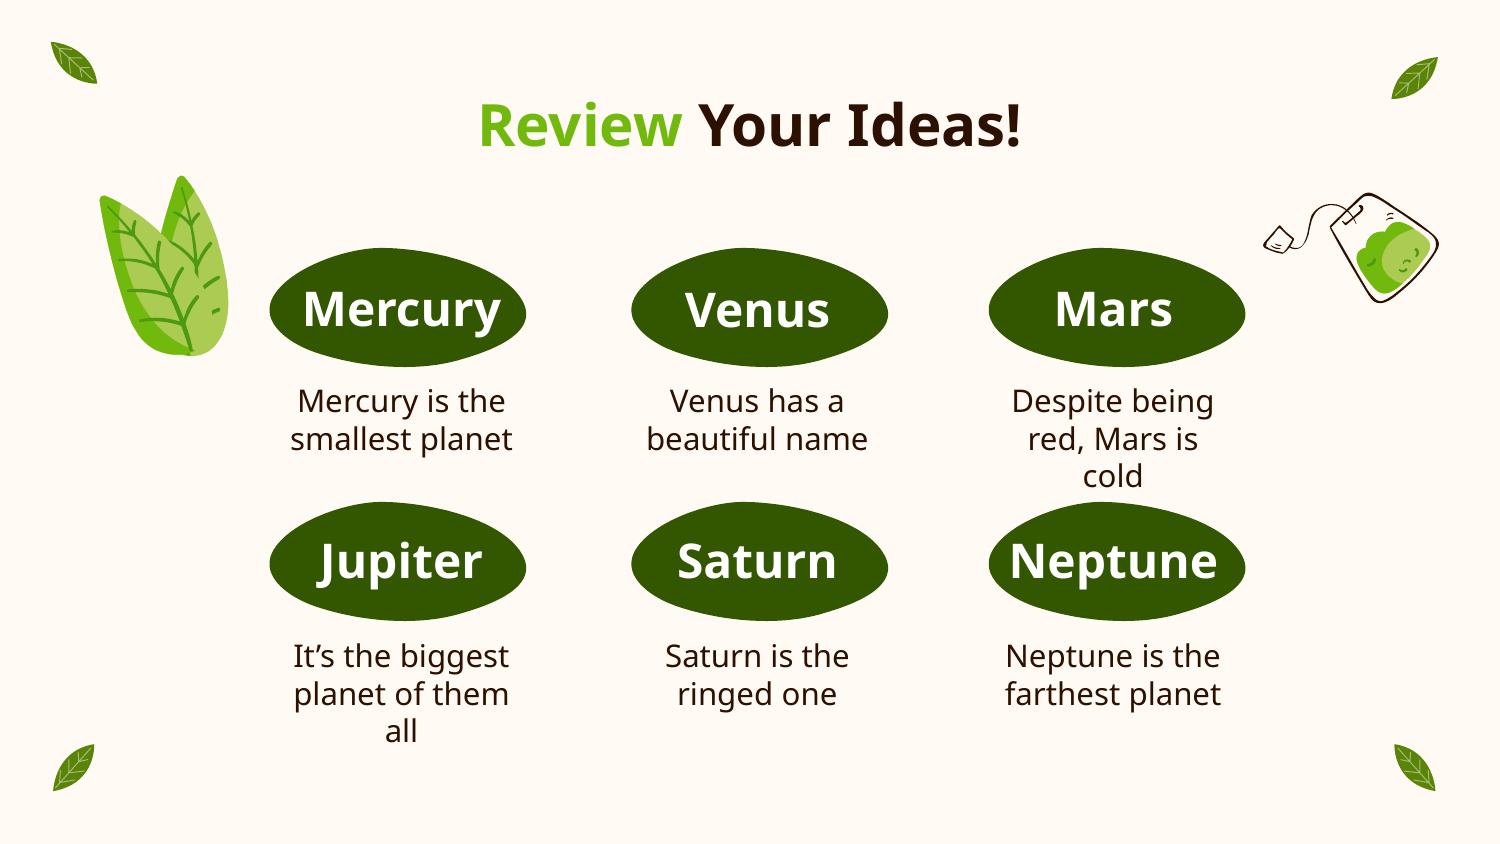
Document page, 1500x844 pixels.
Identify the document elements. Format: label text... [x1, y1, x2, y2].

subtitle It’s the biggest planet of them all [260, 621, 543, 701]
subtitle Jupiter [260, 515, 543, 587]
subtitle Despite being red, Mars is cold [978, 366, 1248, 446]
text_box [643, 587, 879, 621]
subtitle Mercury is the smallest planet [260, 366, 543, 446]
subtitle Venus [616, 264, 899, 335]
text_box [676, 247, 834, 264]
text_box [1040, 501, 1182, 515]
text_box [281, 587, 517, 621]
subtitle Saturn is the ringed one [619, 621, 896, 701]
text_box [1000, 587, 1237, 621]
title Review Your Ideas! [118, 54, 1382, 193]
subtitle Mars [972, 263, 1255, 335]
subtitle Neptune [972, 515, 1255, 587]
text_box [283, 335, 515, 366]
subtitle Saturn [616, 515, 899, 587]
subtitle Mercury [260, 263, 543, 335]
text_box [1262, 192, 1440, 304]
subtitle Neptune is the farthest planet [978, 621, 1248, 701]
text_box [683, 501, 825, 515]
text_box [316, 247, 469, 263]
text_box [1002, 335, 1234, 366]
text_box [1035, 247, 1188, 263]
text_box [99, 175, 229, 357]
text_box [321, 501, 463, 515]
text_box [645, 335, 877, 366]
subtitle Venus has a beautiful name [619, 366, 896, 446]
